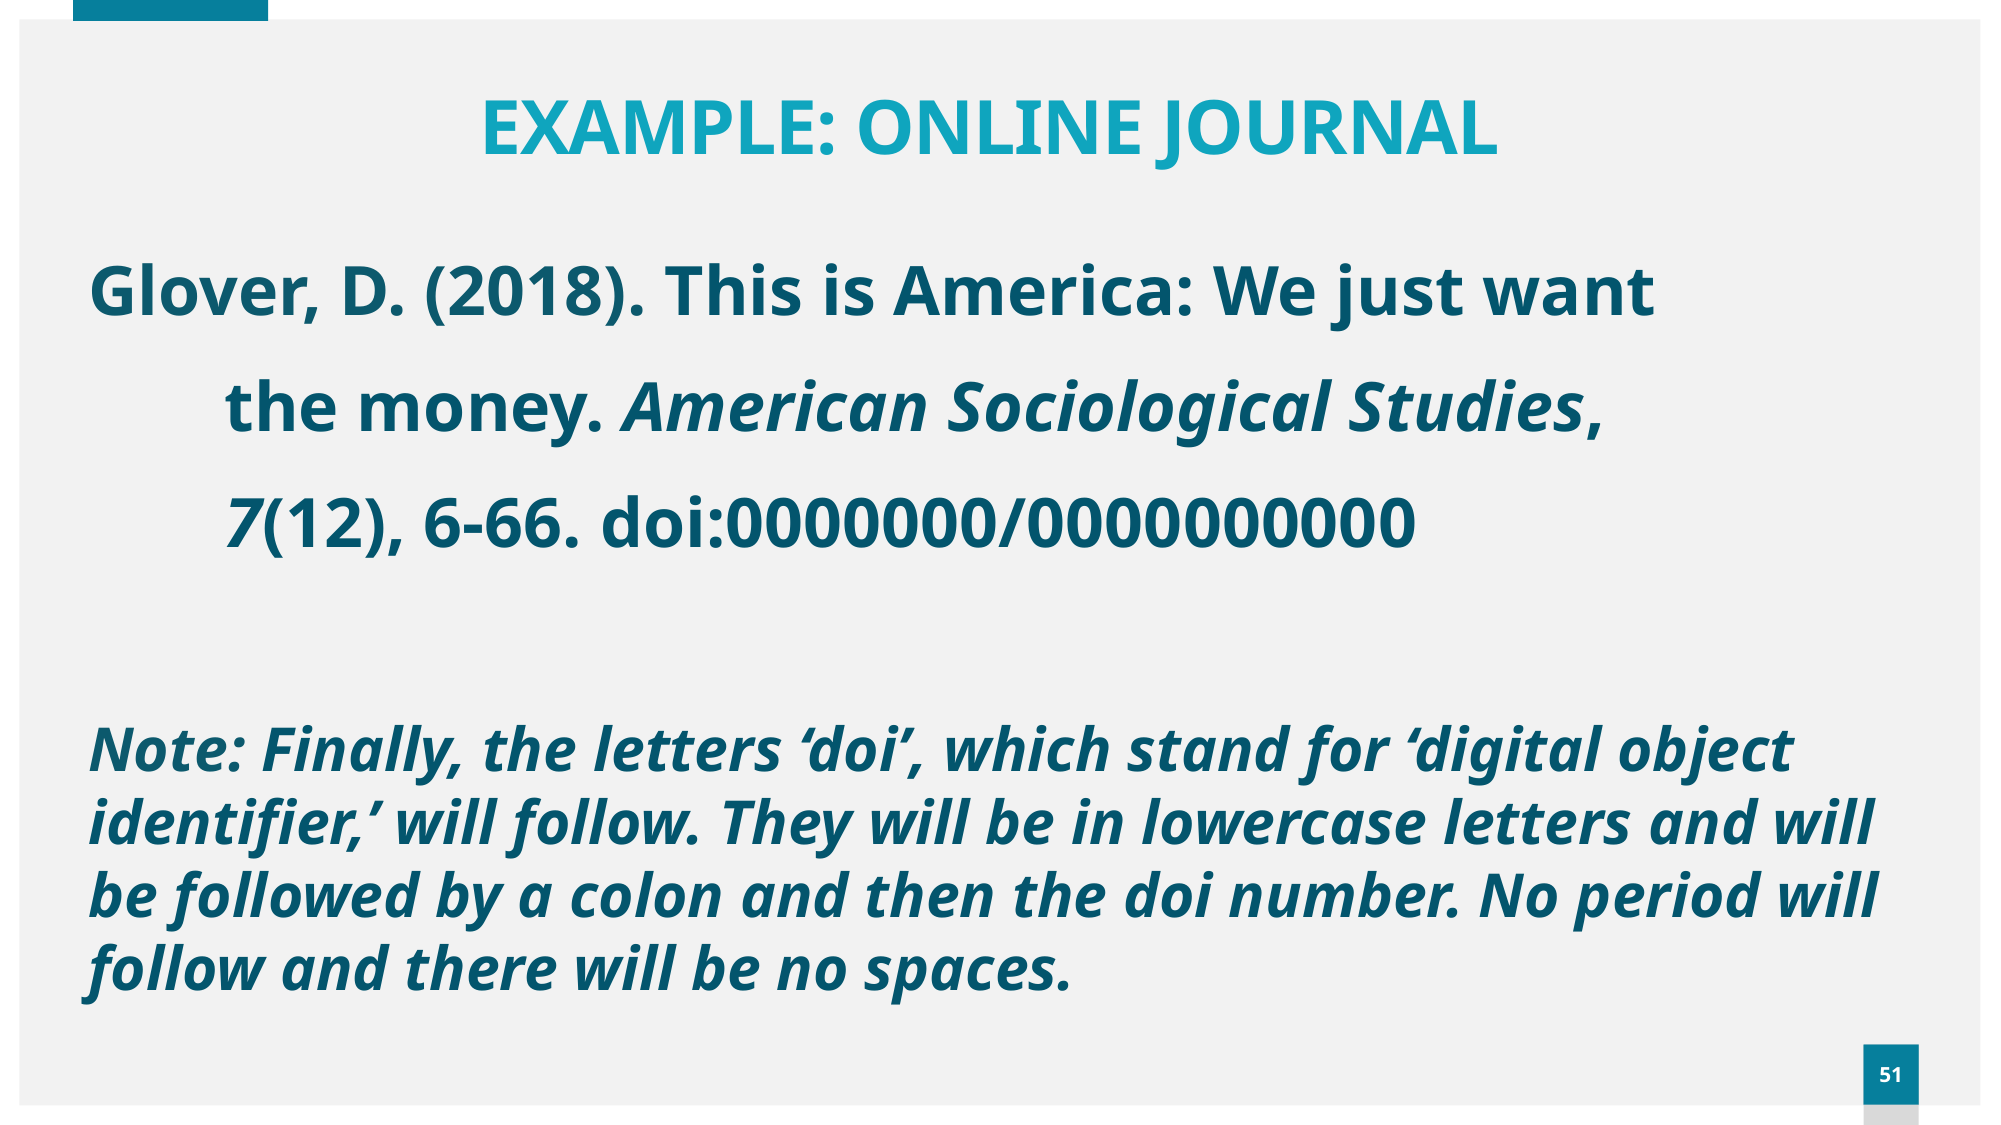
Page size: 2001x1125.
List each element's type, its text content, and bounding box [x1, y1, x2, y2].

list Glover, D. (2018). This is America: We just want the money. American Sociological Studies, 7(12), 6-66. doi:0000000/0000000000 Note: Finally, the letters ‘doi’, which stand for ‘digital object identifier,’ will follow. They will be in lowercase letters and will be followed by a colon and then the doi number. No period will follow and there will be no spaces. [73, 239, 1907, 1023]
title EXAMPLE: ONLINE JOURNAL [73, 82, 1907, 179]
